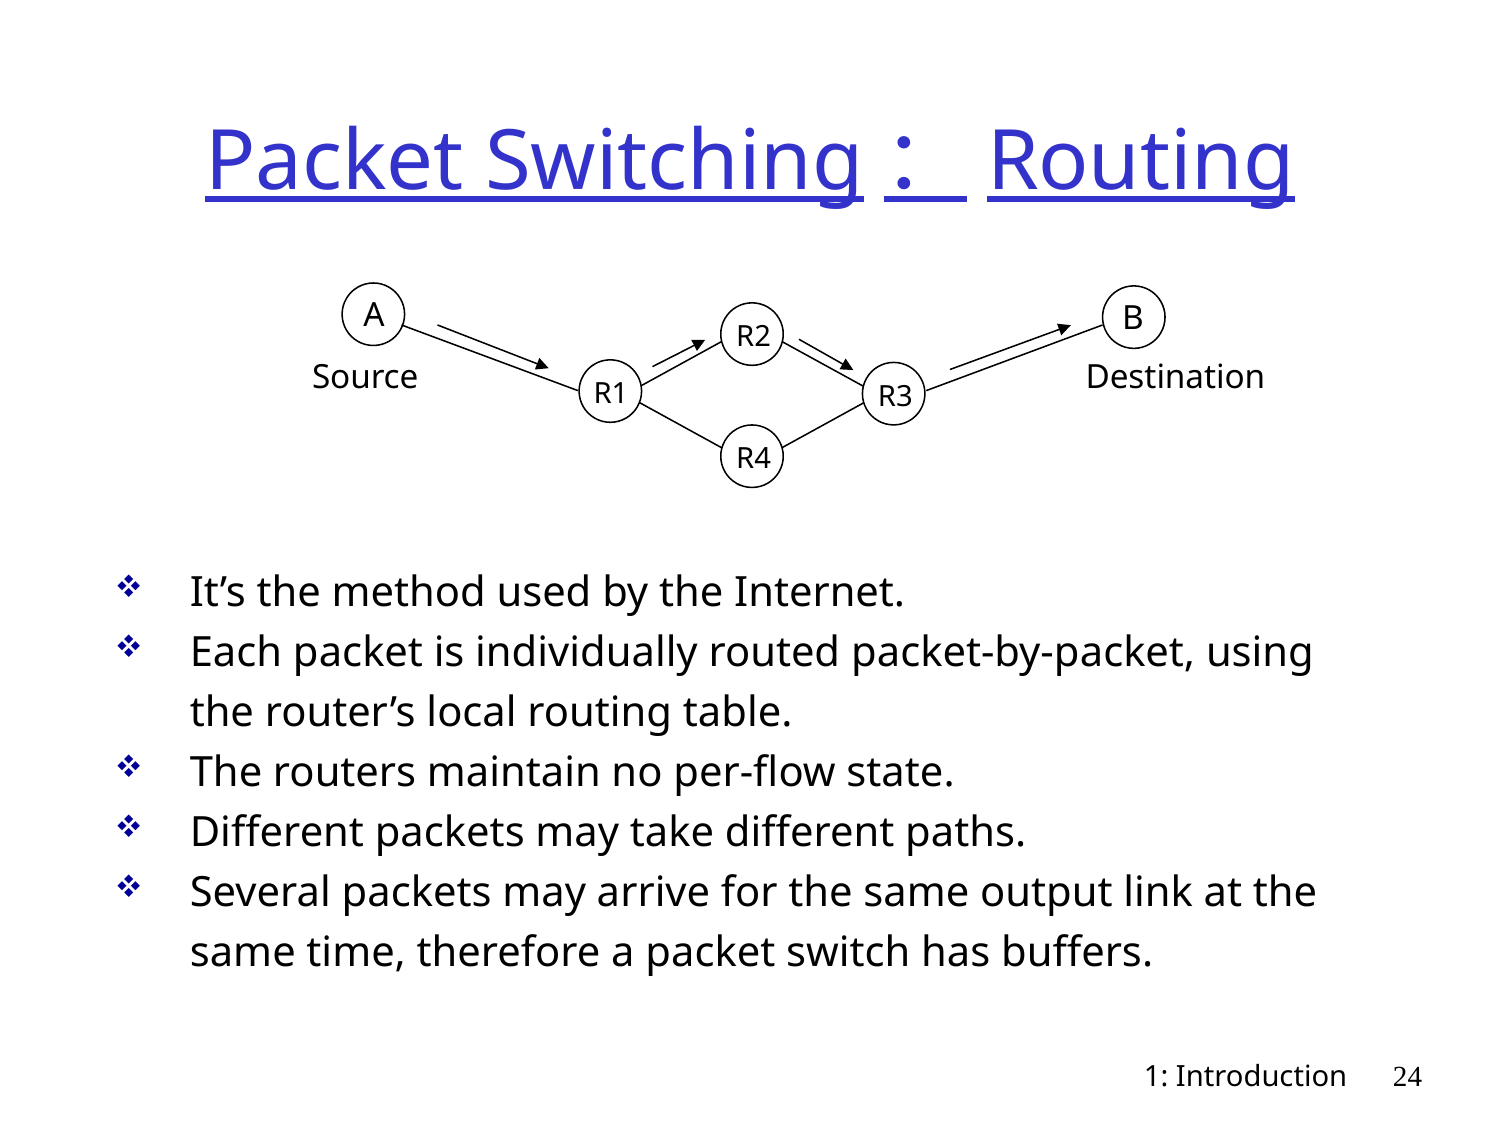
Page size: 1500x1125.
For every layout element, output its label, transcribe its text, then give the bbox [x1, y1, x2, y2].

text_box Destination [1070, 348, 1313, 403]
text_box [593, 417, 628, 423]
text_box [652, 339, 706, 367]
text_box [877, 420, 911, 425]
text_box [874, 362, 913, 369]
text_box [644, 341, 863, 448]
text_box R4 [721, 431, 787, 482]
text_box [734, 482, 770, 488]
text_box R3 [863, 369, 928, 420]
title Packet Switching：Routing [112, 62, 1388, 250]
text_box [437, 324, 549, 370]
text_box R1 [578, 366, 644, 417]
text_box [1102, 285, 1166, 349]
text_box [734, 360, 770, 366]
text_box [591, 359, 629, 366]
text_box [341, 282, 405, 346]
text_box R2 [721, 309, 787, 360]
footer 1: Introduction [887, 1049, 1362, 1125]
text_box [733, 424, 771, 431]
text_box [949, 323, 1071, 370]
text_box Source [297, 348, 457, 403]
text_box [798, 339, 854, 371]
text_box It’s the method used by the Internet. Each packet is individually routed packet-by-packet, using the router’s local routing table. The routers maintain no per-flow state. Different packets may take different paths. Several packets may arrive for the same output link at the same time, therefore a packet switch has buffers. [99, 547, 1400, 983]
text_box [733, 302, 771, 309]
slide_number 24 [1362, 1049, 1438, 1125]
